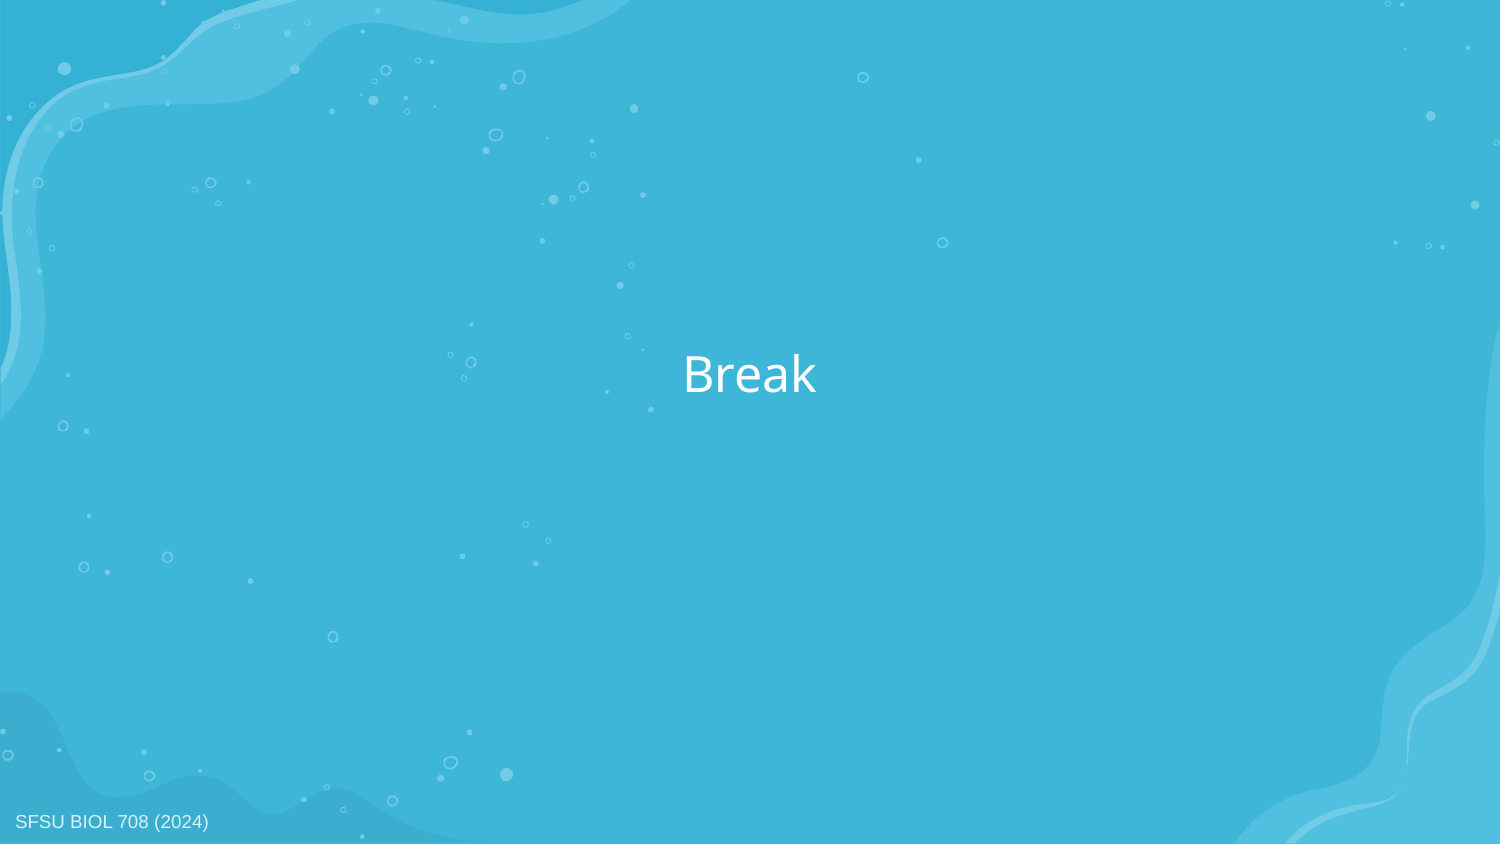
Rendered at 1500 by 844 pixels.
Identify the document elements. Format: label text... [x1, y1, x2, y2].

footer SFSU BIOL 708 (2024) [0, 798, 507, 844]
title Break [118, 211, 1382, 534]
